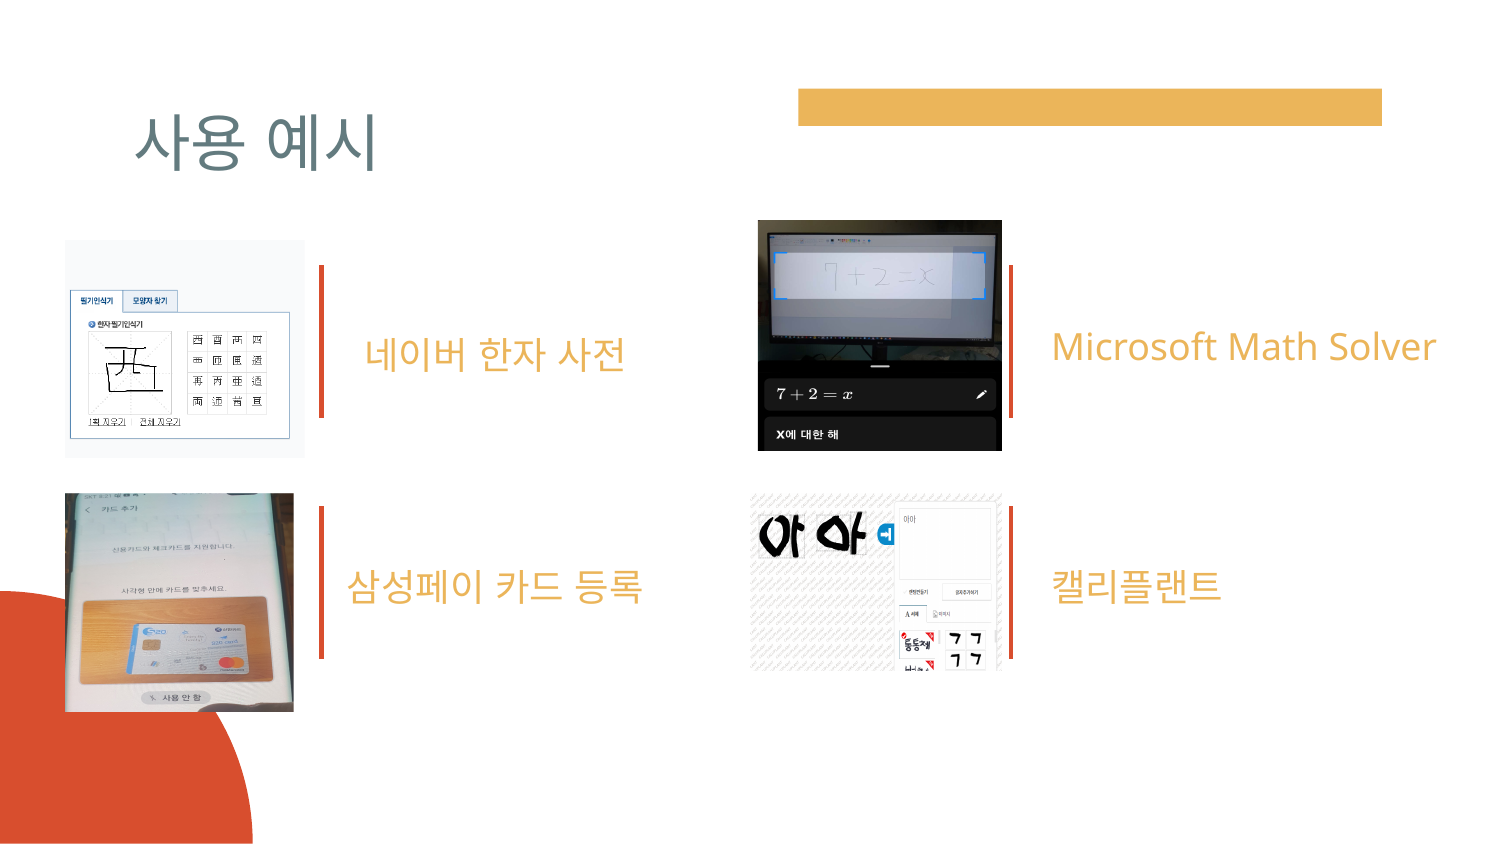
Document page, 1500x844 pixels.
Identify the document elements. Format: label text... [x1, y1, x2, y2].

subtitle 삼성페이 카드 등록 [331, 548, 745, 605]
picture [65, 488, 294, 717]
picture [750, 493, 1003, 671]
text_box [1008, 505, 1013, 659]
text_box [319, 505, 324, 659]
picture [64, 240, 305, 458]
text_box [1008, 264, 1013, 418]
subtitle Microsoft Math Solver [1036, 307, 1466, 364]
picture [757, 220, 1003, 451]
title 사용 예시 [118, 88, 750, 183]
subtitle 네이버 한자 사전 [349, 317, 725, 373]
text_box [319, 264, 324, 418]
subtitle 캘리플랜트 [1036, 548, 1466, 605]
